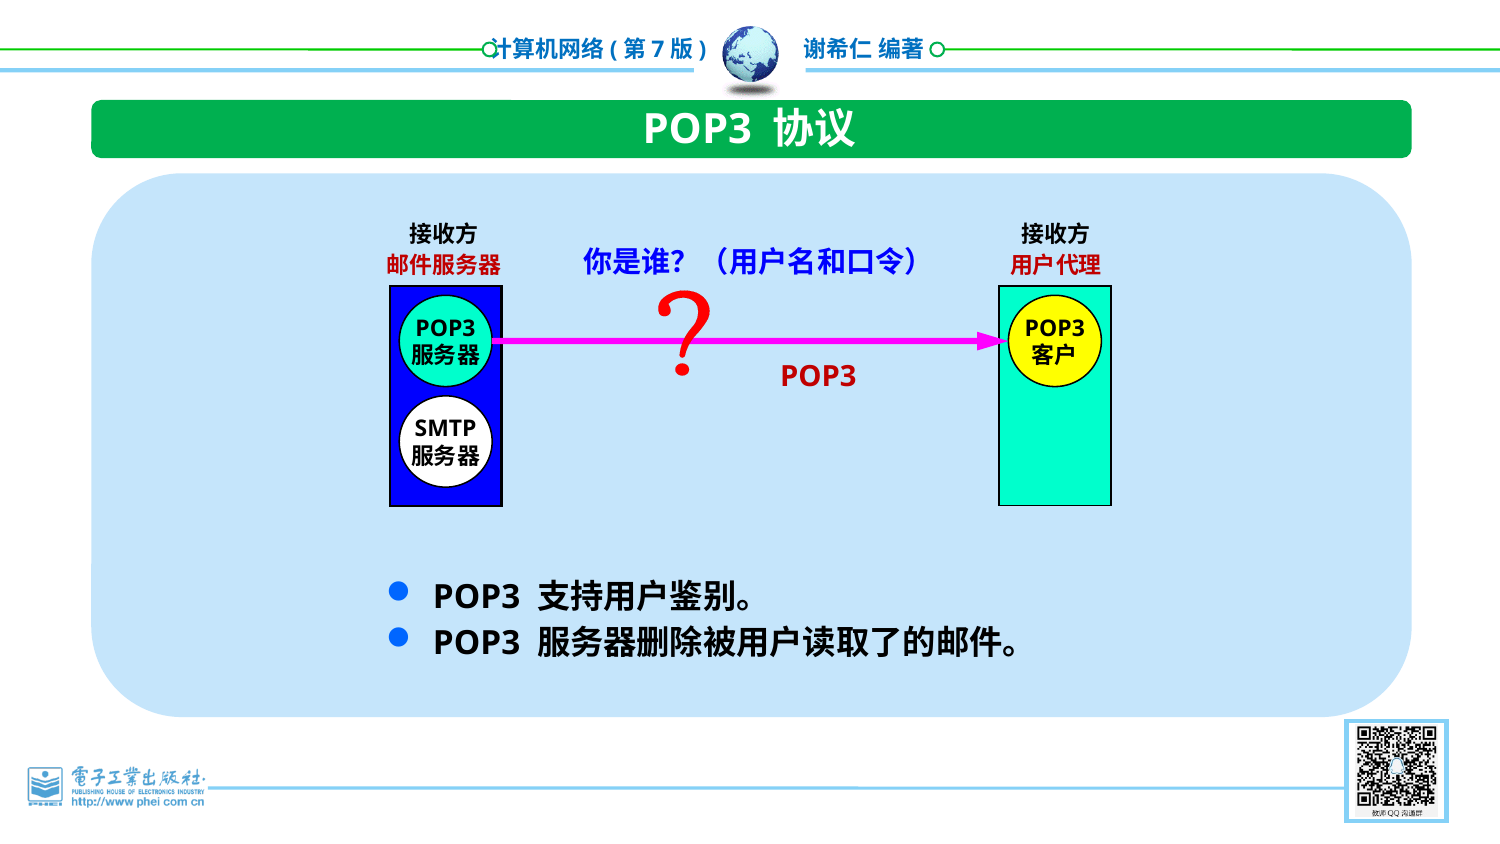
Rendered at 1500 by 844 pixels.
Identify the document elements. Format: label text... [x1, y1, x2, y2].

text_box [389, 286, 502, 506]
text_box [999, 286, 1111, 506]
text_box SMTP 服务器 [399, 395, 493, 488]
picture [23, 764, 208, 809]
text_box 你是谁？（用户名和口令） [568, 239, 950, 286]
text_box [715, 334, 1009, 348]
text_box 接收方 用户代理 [995, 207, 1117, 286]
picture [720, 24, 780, 94]
text_box POP3 支持用户鉴别。 POP3 服务器删除被用户读取了的邮件。 [371, 562, 1228, 669]
text_box 接收方 邮件服务器 [371, 207, 517, 286]
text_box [656, 289, 711, 377]
picture [1355, 724, 1438, 817]
text_box [89, 171, 1414, 720]
text_box POP3 服务器 [399, 295, 493, 387]
text_box [91, 99, 627, 159]
text_box POP3 协议 [627, 94, 872, 160]
text_box POP3 [765, 353, 872, 400]
text_box POP3 客户 [1008, 295, 1102, 387]
text_box [872, 100, 1412, 159]
